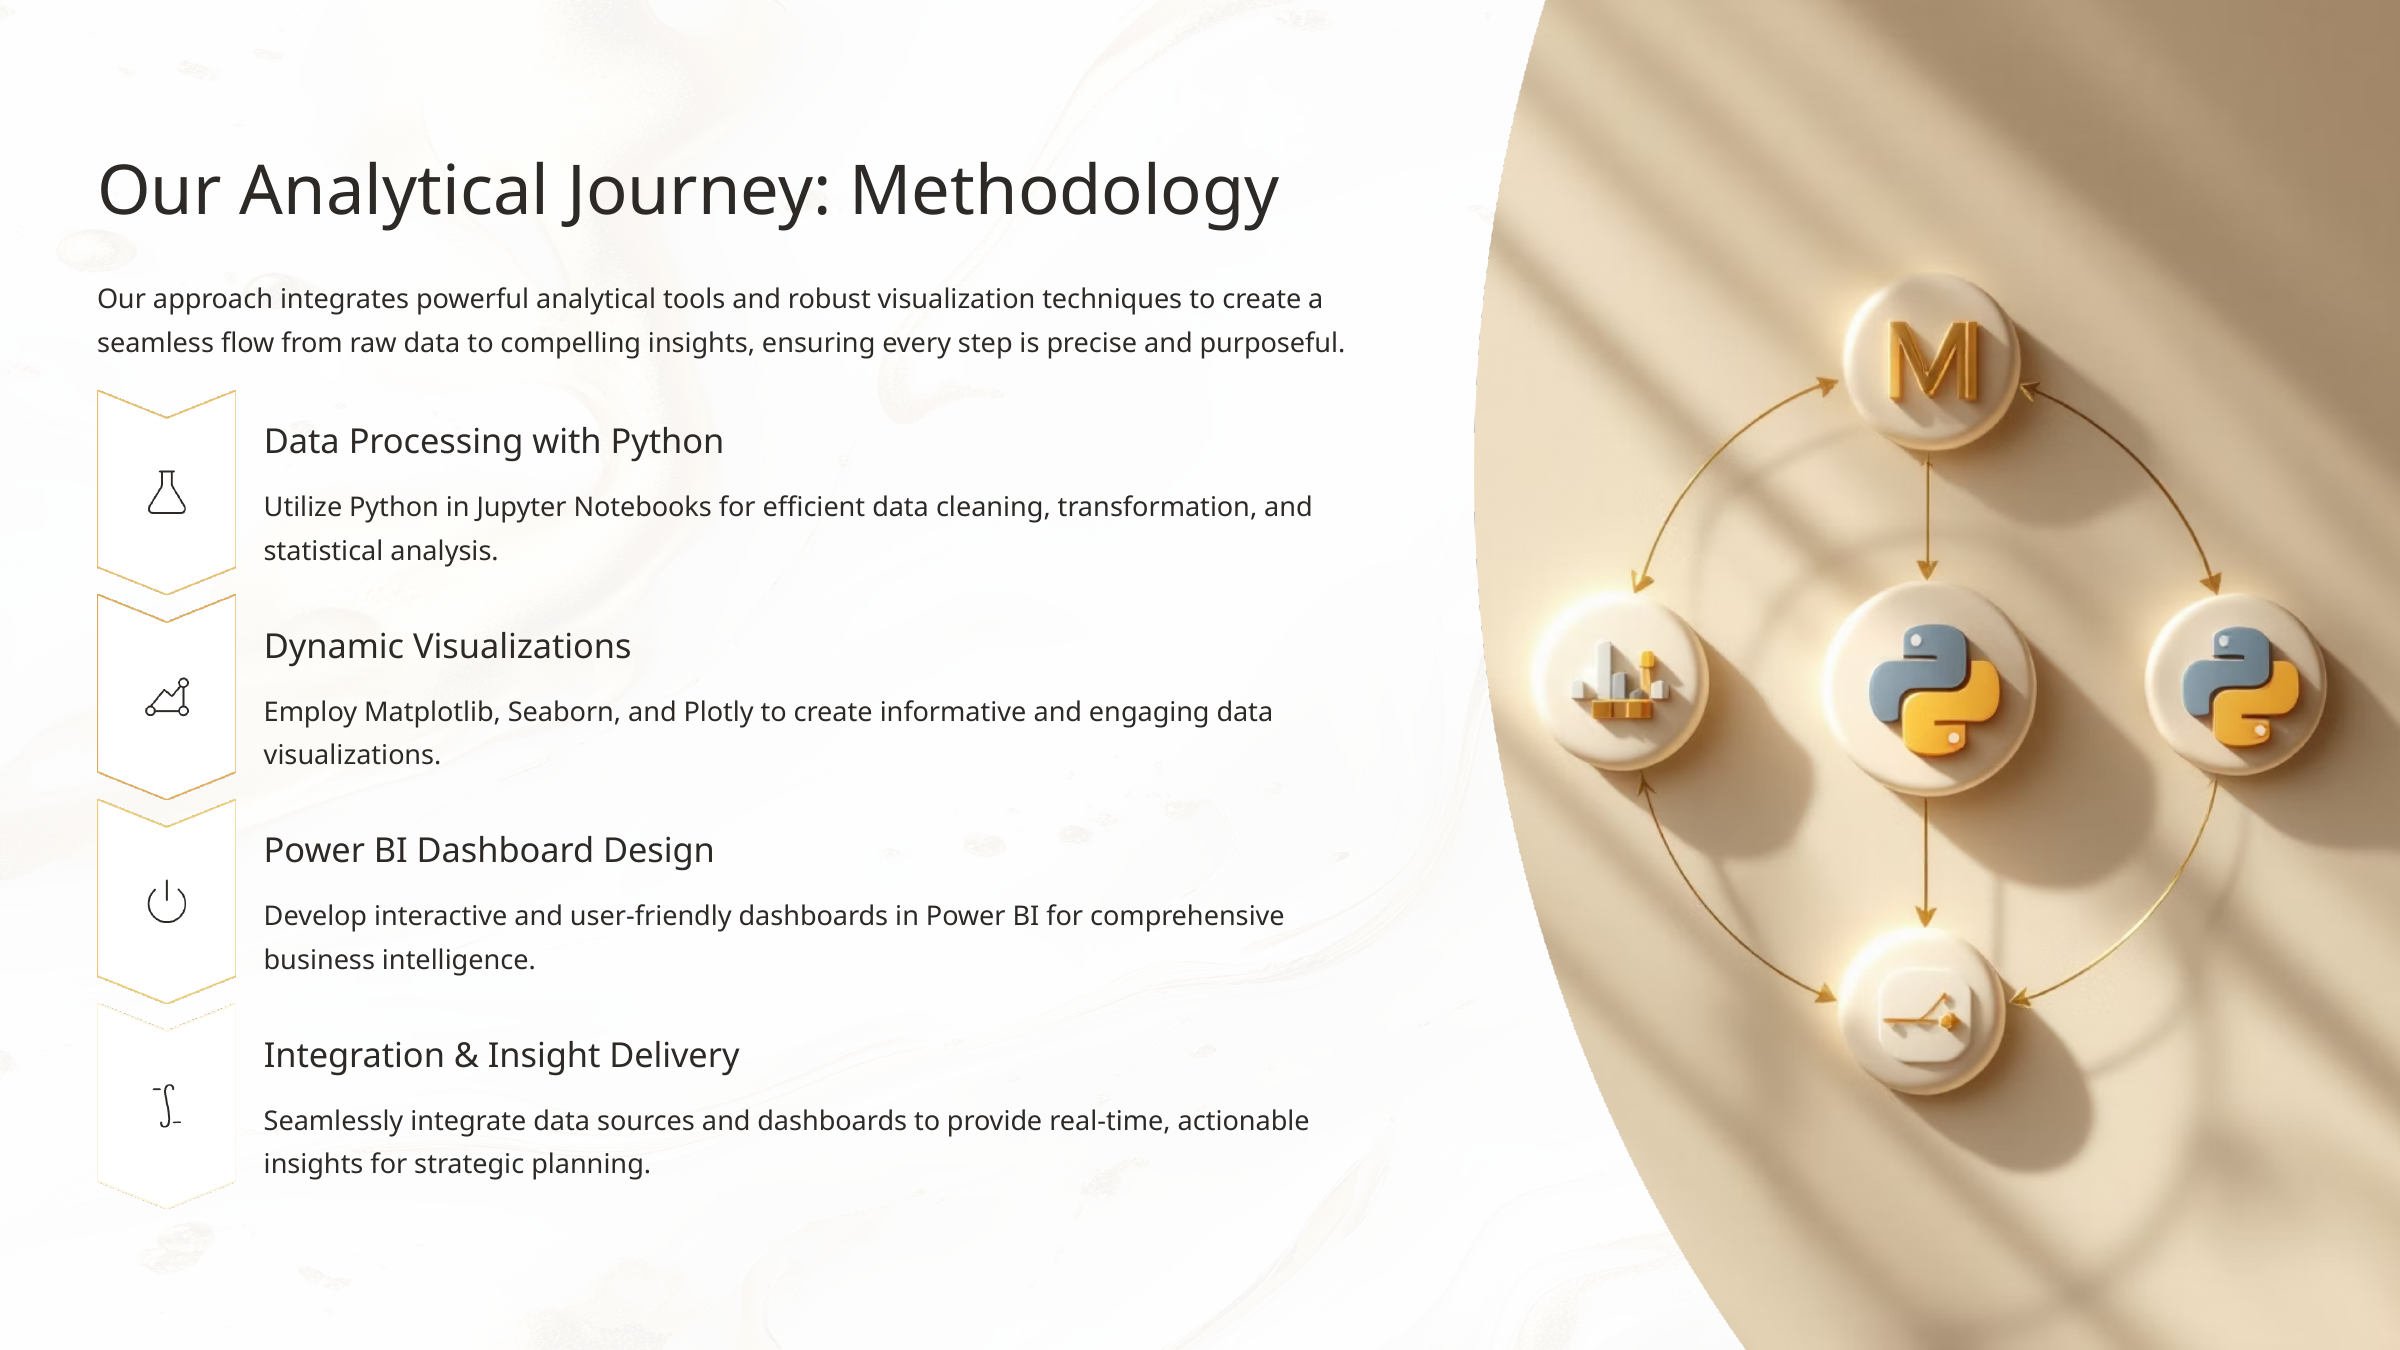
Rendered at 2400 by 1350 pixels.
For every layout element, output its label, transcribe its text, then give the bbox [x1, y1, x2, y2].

text_box Our approach integrates powerful analytical tools and robust visualization techniques to create a seamless flow from raw data to compelling insights, ensuring every step is precise and purposeful. [97, 270, 1403, 360]
text_box Utilize Python in Jupyter Notebooks for efficient data cleaning, transformation, and statistical analysis. [263, 478, 1403, 567]
text_box Data Processing with Python [263, 418, 747, 462]
text_box Our Analytical Journey: Methodology [97, 141, 1327, 229]
picture [97, 390, 237, 1209]
text_box Integration & Insight Delivery [263, 1031, 752, 1075]
picture [1454, 0, 2400, 1350]
text_box Develop interactive and user-friendly dashboards in Power BI for comprehensive business intelligence. [263, 887, 1403, 976]
text_box Employ Matplotlib, Seaborn, and Plotly to create informative and engaging data visualizations. [263, 682, 1403, 772]
text_box Seamlessly integrate data sources and dashboards to provide real-time, actionable insights for strategic planning. [263, 1091, 1403, 1181]
text_box Power BI Dashboard Design [263, 827, 727, 871]
text_box Dynamic Visualizations [263, 622, 652, 666]
